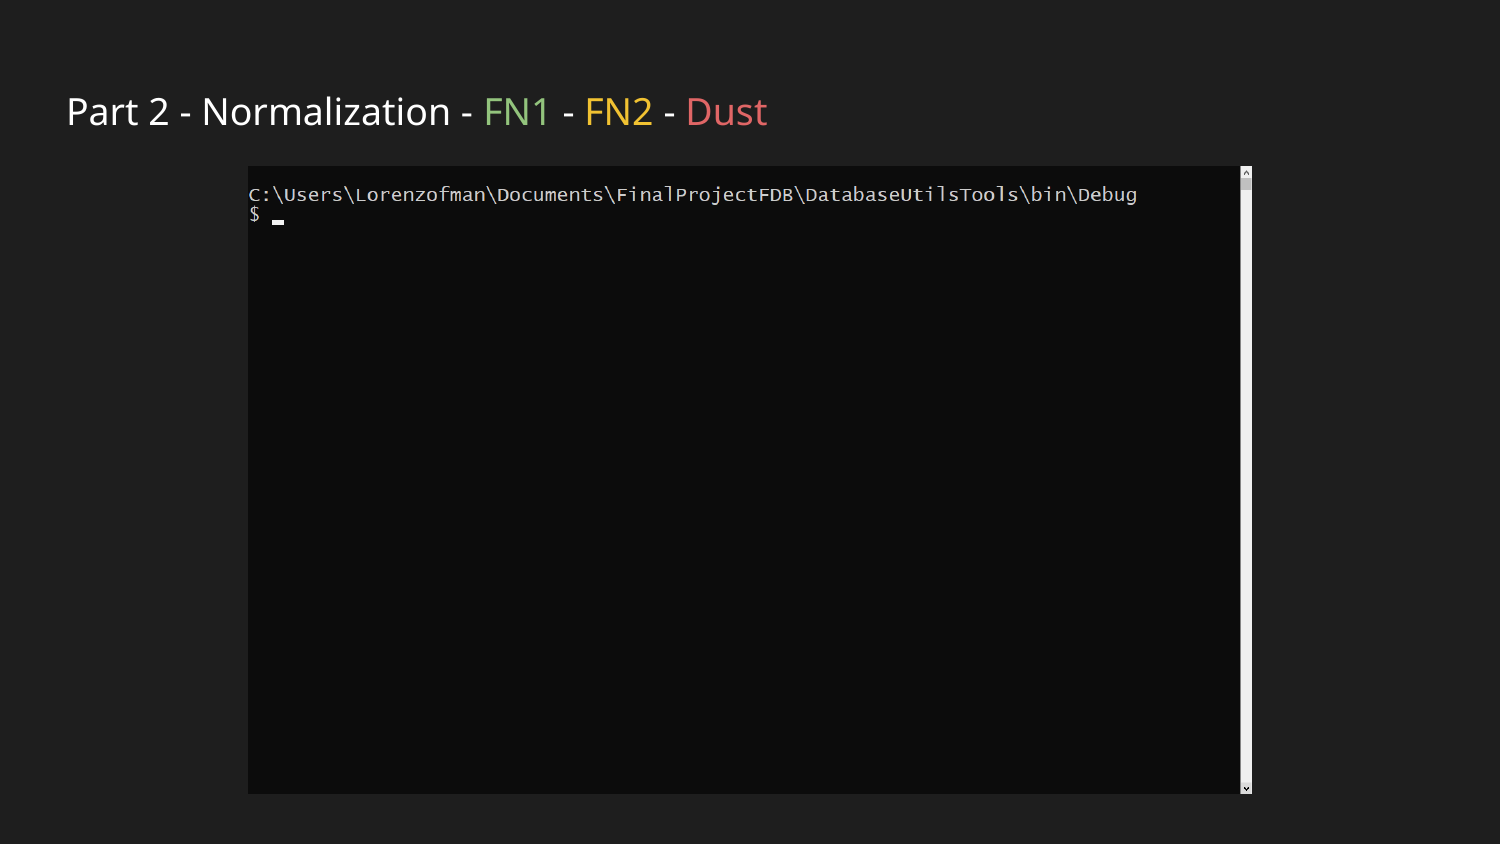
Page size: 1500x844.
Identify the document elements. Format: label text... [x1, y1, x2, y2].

picture [248, 166, 1252, 794]
title Part 2 - Normalization - FN1 - FN2 - Dust [51, 72, 1449, 167]
